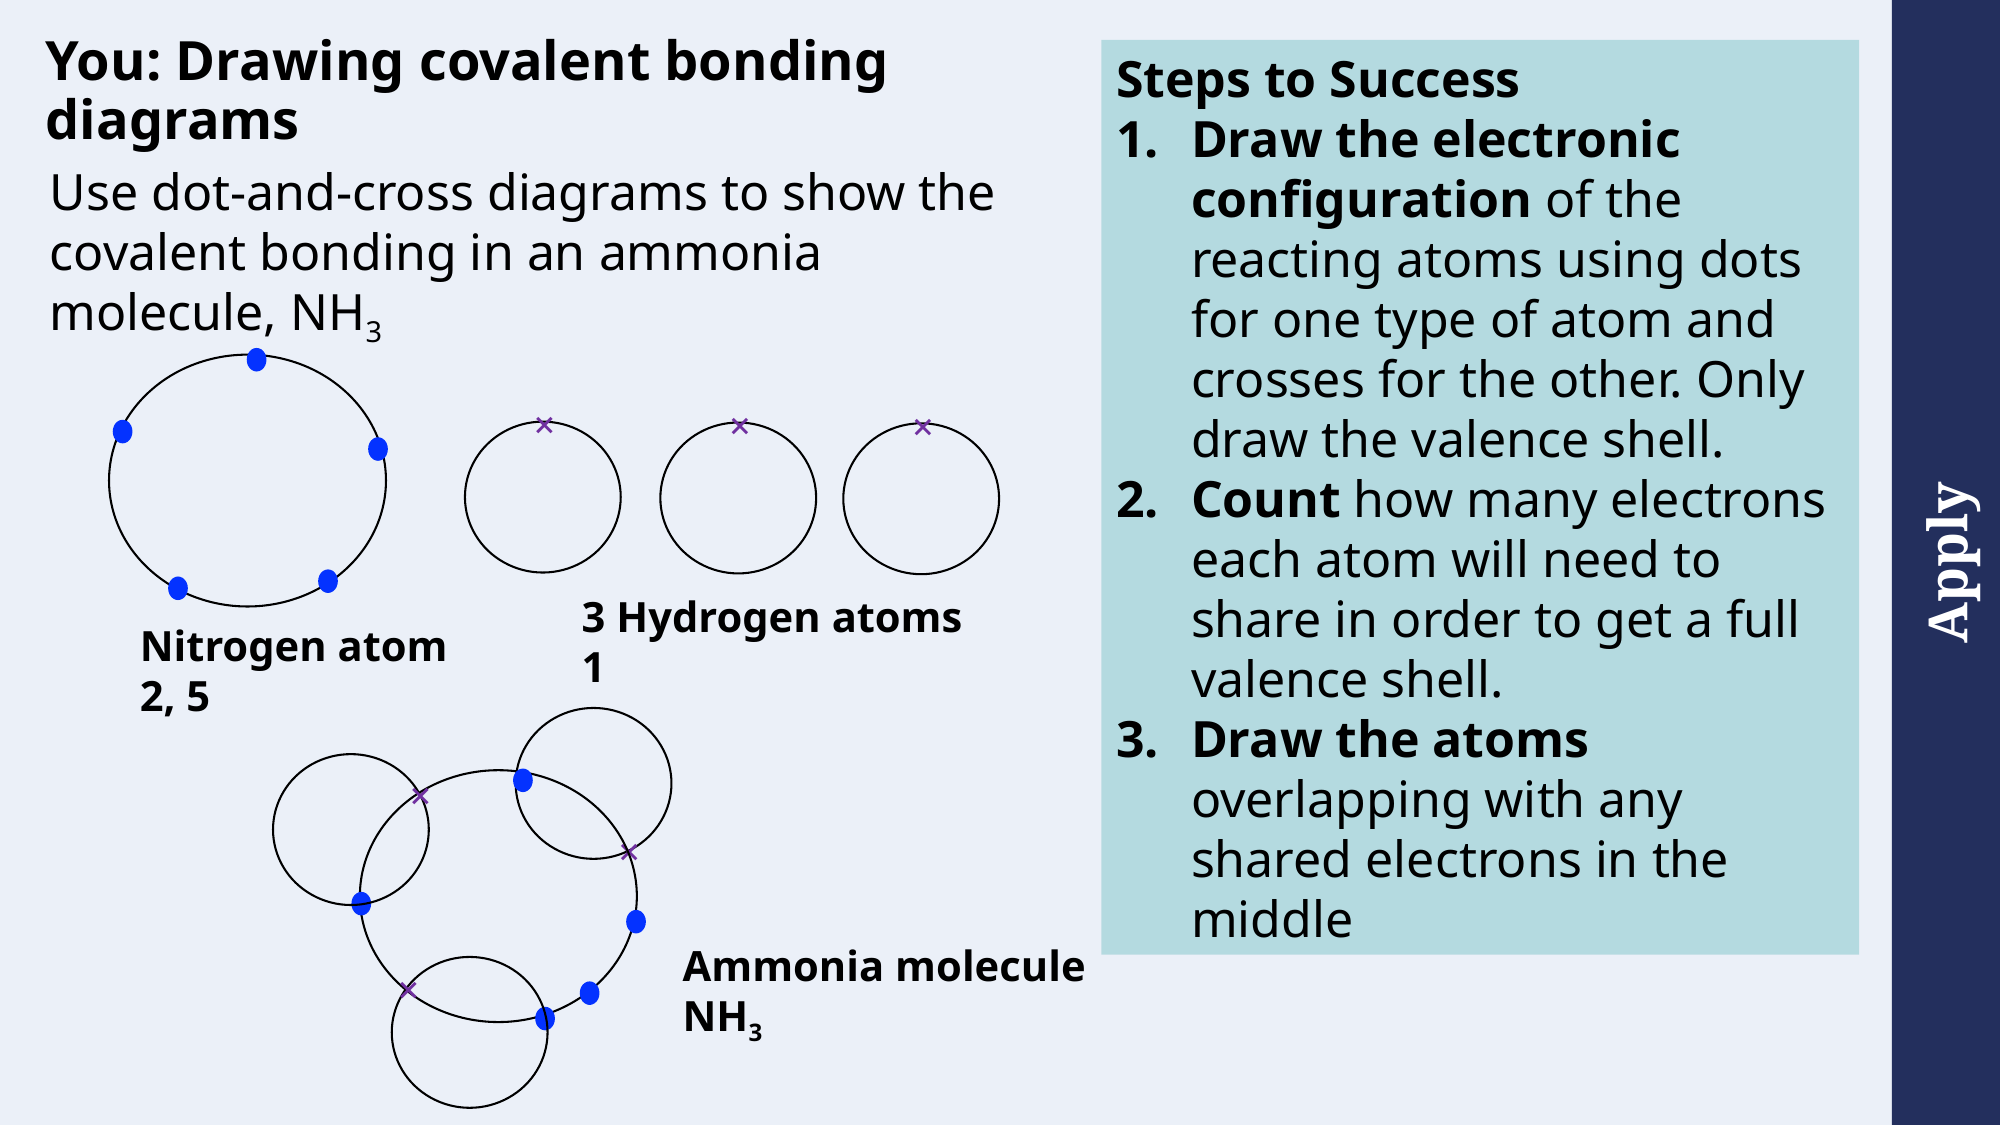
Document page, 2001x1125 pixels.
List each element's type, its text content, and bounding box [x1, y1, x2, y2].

text_box 3 Hydrogen atoms 1 [566, 583, 978, 699]
text_box [107, 353, 388, 608]
text_box [111, 418, 134, 445]
text_box Nitrogen atom 2, 5 [125, 612, 463, 728]
text_box [390, 955, 549, 1109]
text_box [842, 426, 1001, 576]
text_box [245, 346, 268, 373]
text_box × [382, 956, 436, 1022]
text_box [271, 753, 430, 907]
text_box [578, 980, 601, 1006]
text_box × [713, 392, 767, 458]
text_box Steps to Success Draw the electronic configuration of the reacting atoms using dots for one type of atom and crosses for the other. Only draw the valence shell. Count how many electrons each atom will need to share in order to get a full valence shell. Draw the atoms overlapping with any shared electrons in the middle [1101, 39, 1860, 955]
text_box [659, 425, 818, 575]
text_box × [518, 391, 572, 457]
text_box [544, 1005, 556, 1031]
text_box [350, 904, 373, 917]
text_box [367, 436, 389, 462]
title You: Drawing covalent bonding diagrams [45, 32, 1059, 152]
text_box × [610, 818, 656, 884]
text_box × [394, 762, 448, 828]
text_box [515, 706, 673, 831]
text_box [512, 767, 534, 794]
text_box [463, 424, 622, 574]
text_box Use dot-and-cross diagrams to show the covalent bonding in an ammonia molecule, NH3 [34, 153, 1074, 357]
text_box [360, 769, 638, 1013]
text_box [317, 568, 339, 595]
text_box Ammonia molecule NH3 [667, 932, 1101, 1054]
text_box × [896, 393, 950, 458]
text_box [625, 908, 647, 935]
text_box [167, 575, 189, 602]
